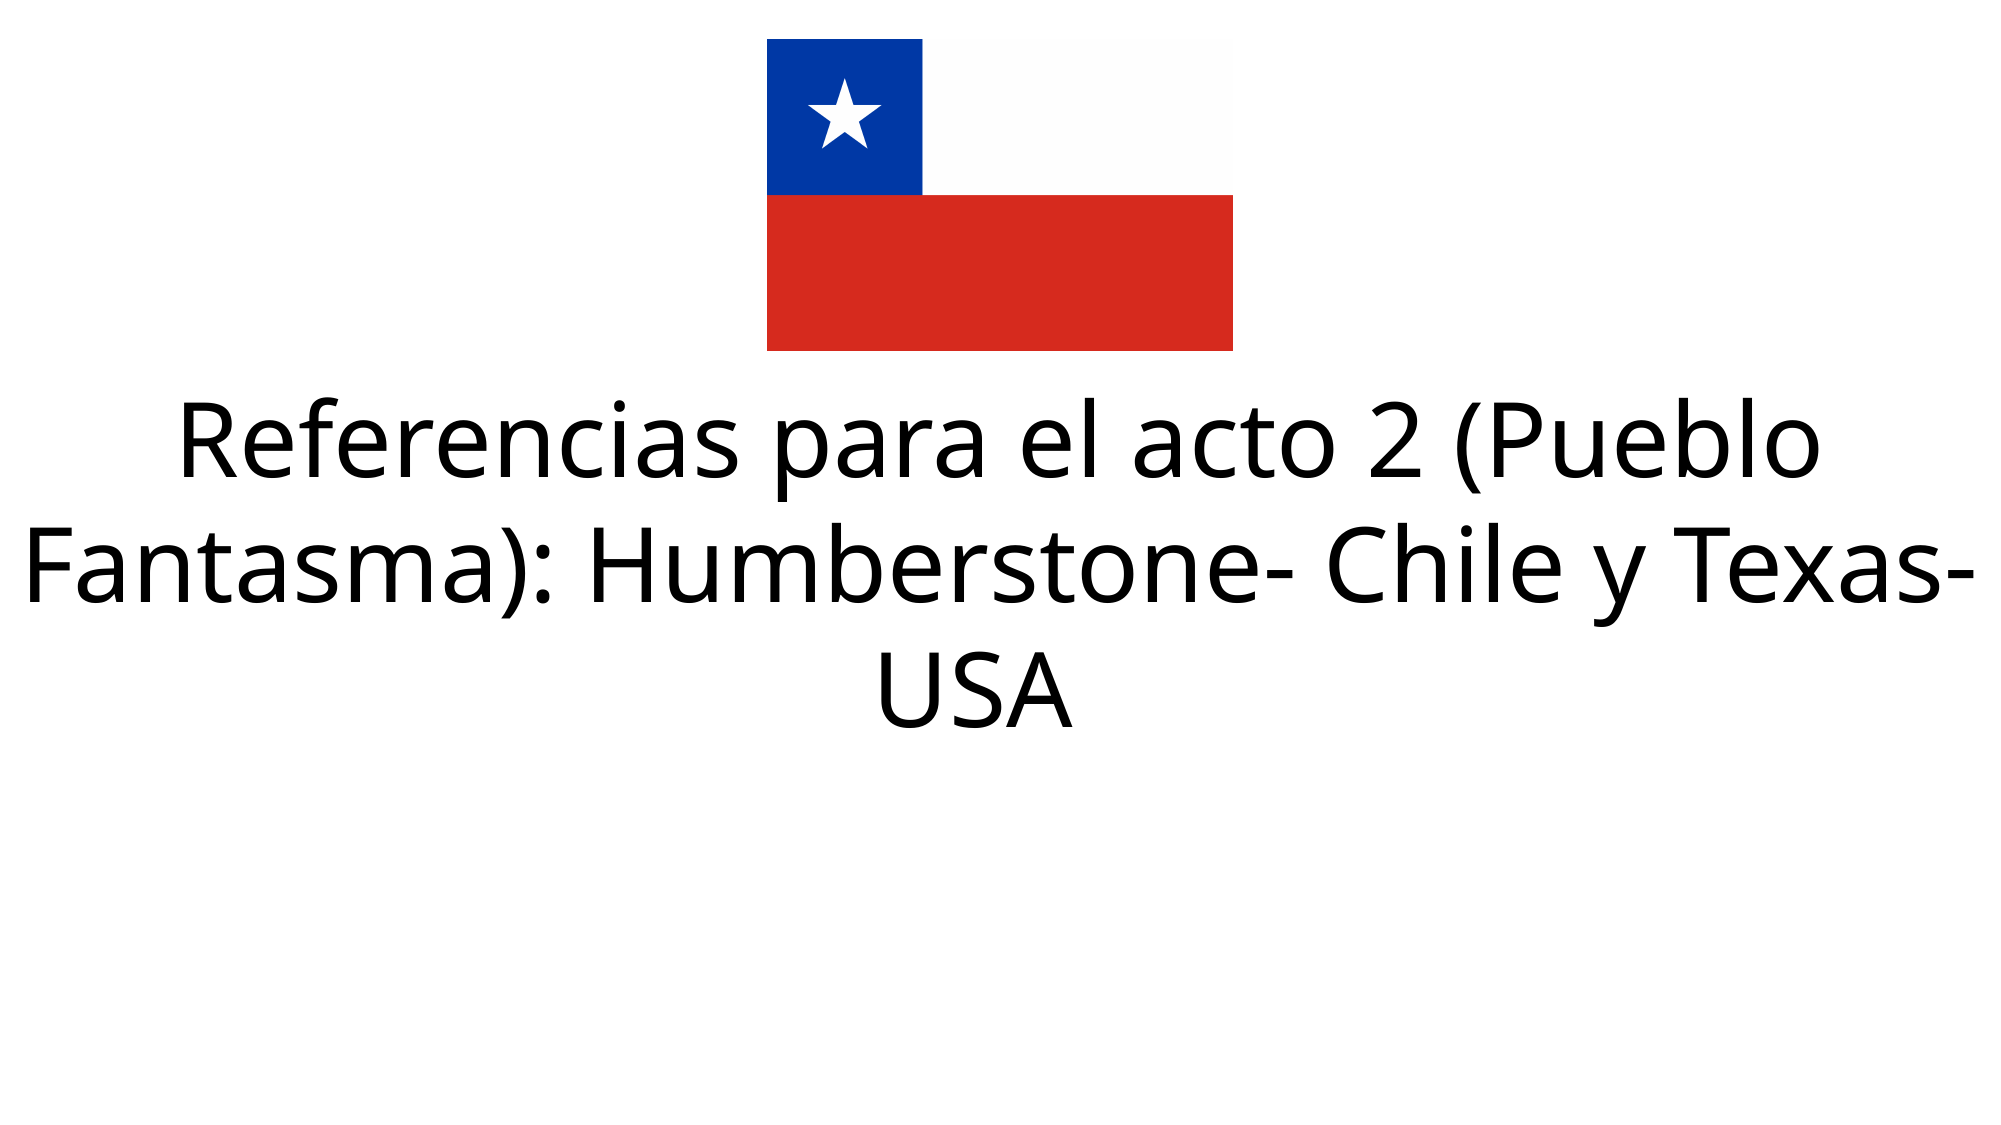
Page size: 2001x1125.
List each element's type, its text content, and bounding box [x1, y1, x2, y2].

text_box Referencias para el acto 2 (Pueblo Fantasma): Humberstone- Chile y Texas- USA [0, 365, 2000, 756]
picture [767, 39, 1233, 351]
